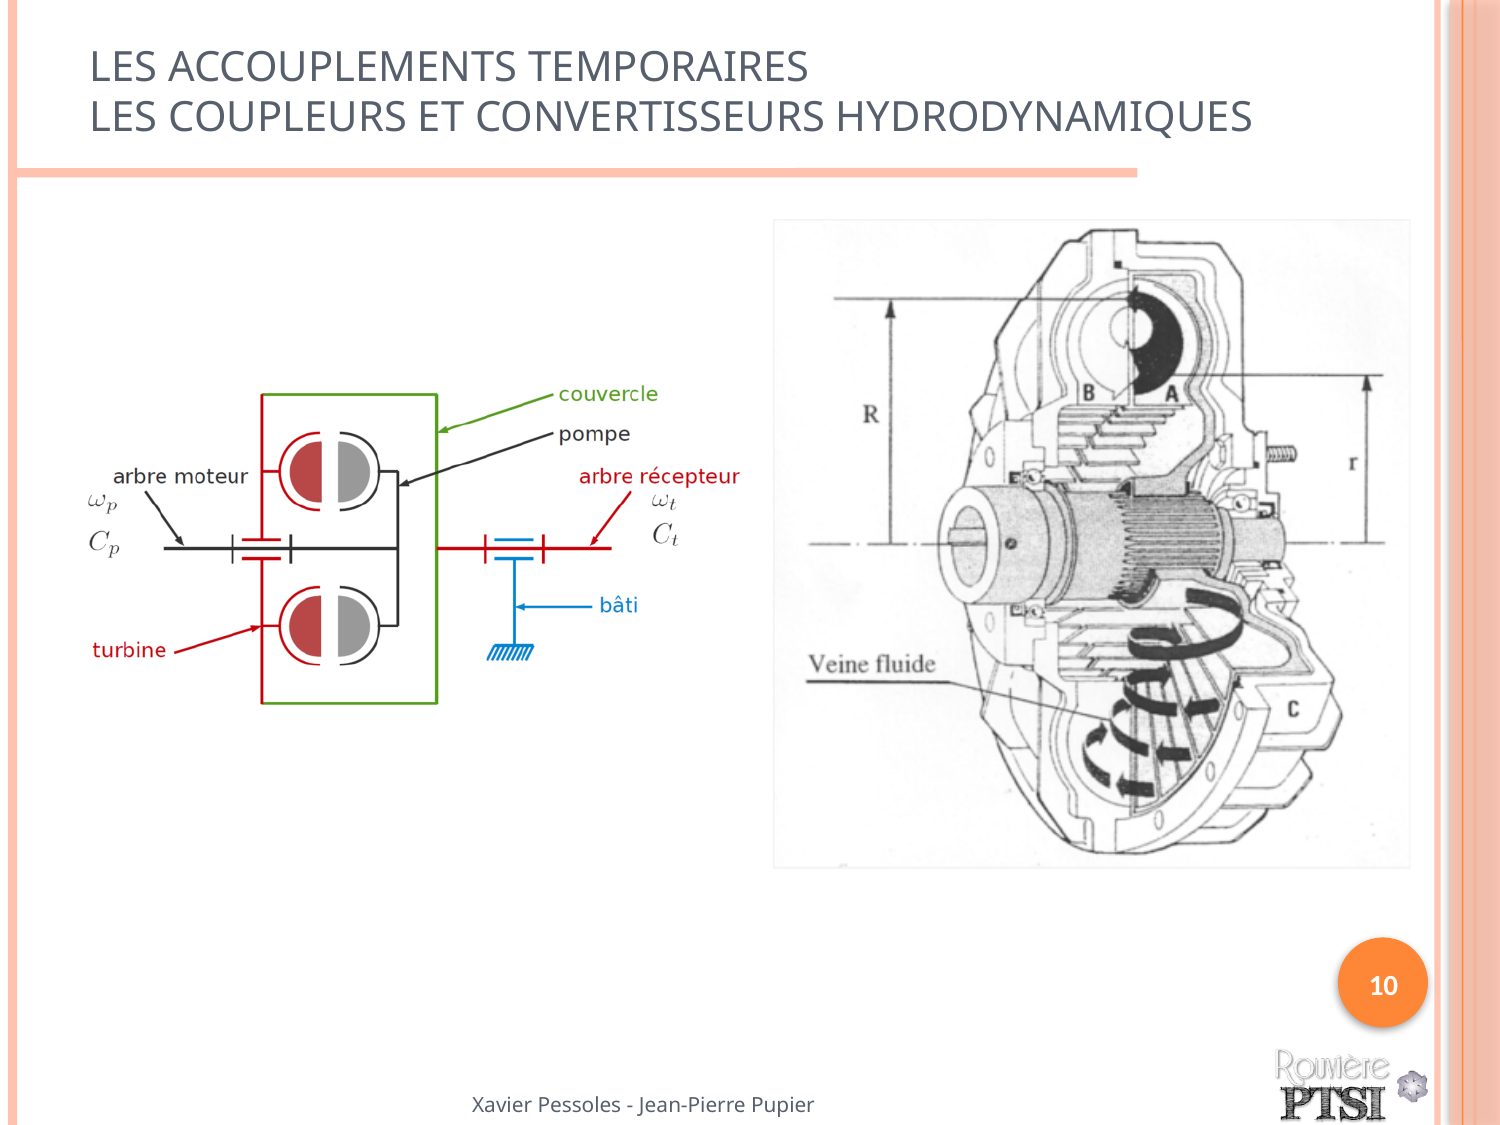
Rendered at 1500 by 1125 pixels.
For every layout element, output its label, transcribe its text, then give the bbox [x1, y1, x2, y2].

picture [1274, 1048, 1428, 1125]
picture [87, 384, 741, 705]
footer Xavier Pessoles - Jean-Pierre Pupier [12, 1086, 1275, 1125]
title Les accouplements temporaires Les coupleurs et convertisseurs hydrodynamiques [75, 19, 1300, 161]
slide_number 10 [1333, 940, 1434, 1027]
picture [773, 219, 1412, 871]
